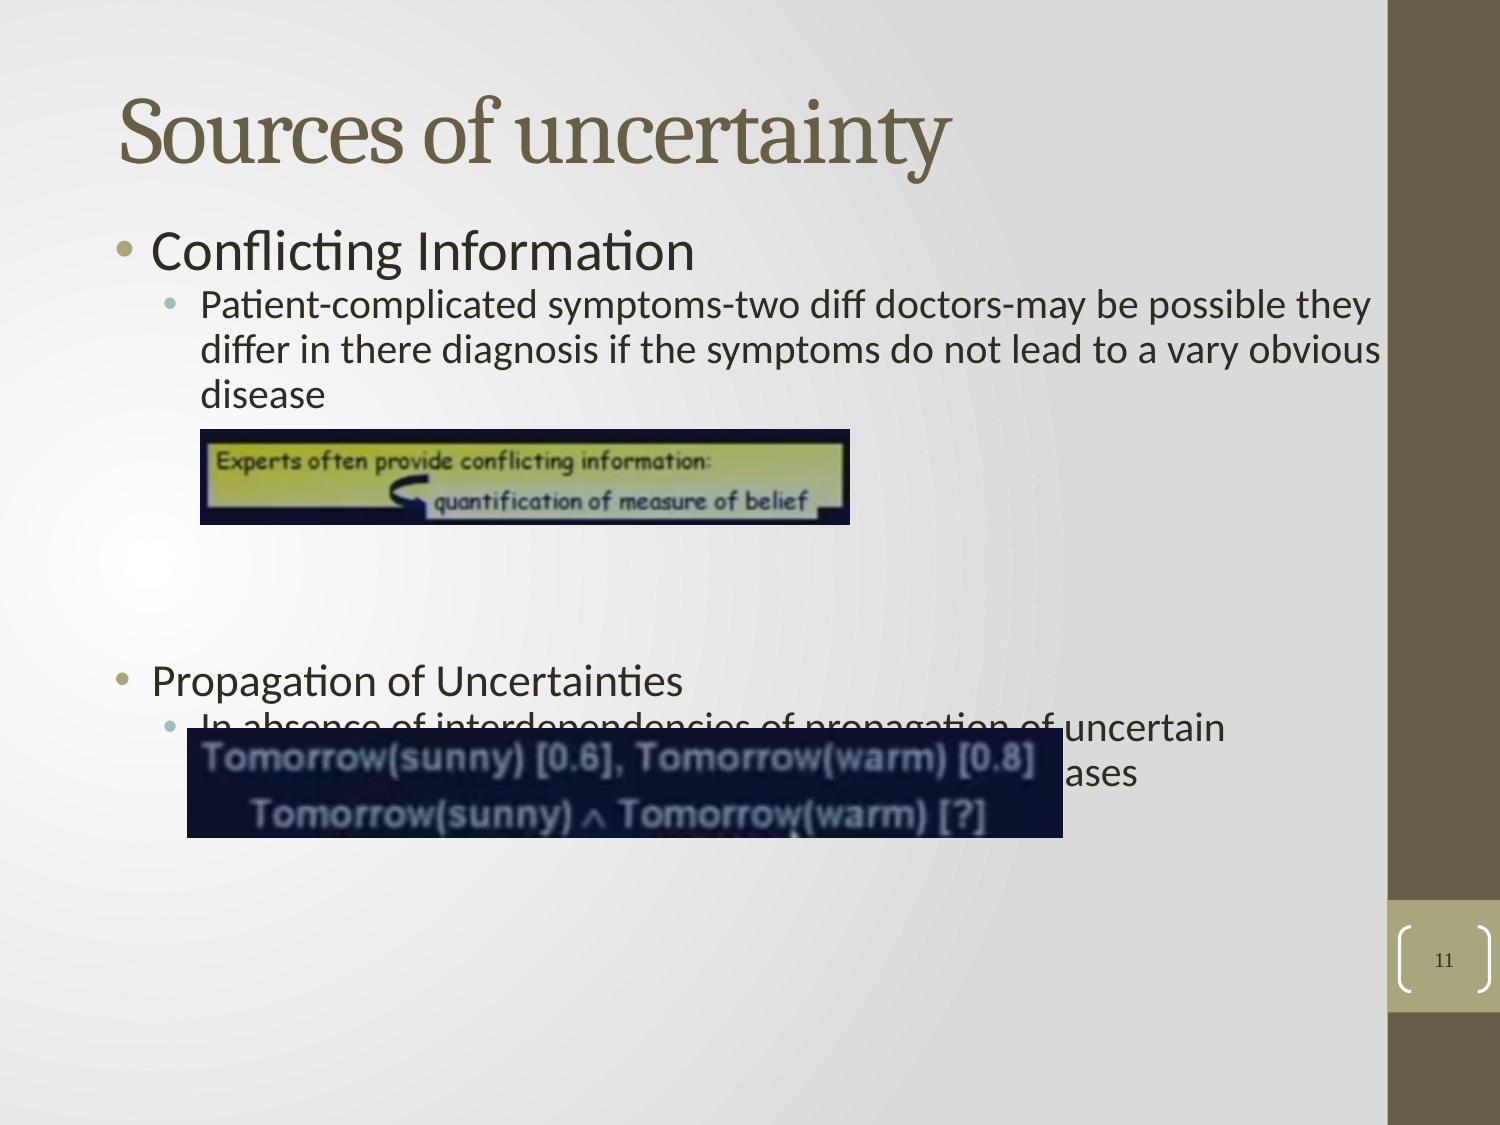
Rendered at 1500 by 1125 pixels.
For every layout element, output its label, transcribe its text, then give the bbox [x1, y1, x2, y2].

list Conflicting Information Patient-complicated symptoms-two diff doctors-may be possible they differ in there diagnosis if the symptoms do not lead to a vary obvious disease Propagation of Uncertainties In absence of interdependencies of propagation of uncertain knowledge the uncertainty of the conclusions increases [80, 212, 1431, 1037]
picture [186, 727, 1063, 838]
slide_number 11 [1397, 925, 1492, 994]
title Sources of uncertainty [105, 75, 1381, 175]
picture [199, 429, 851, 526]
